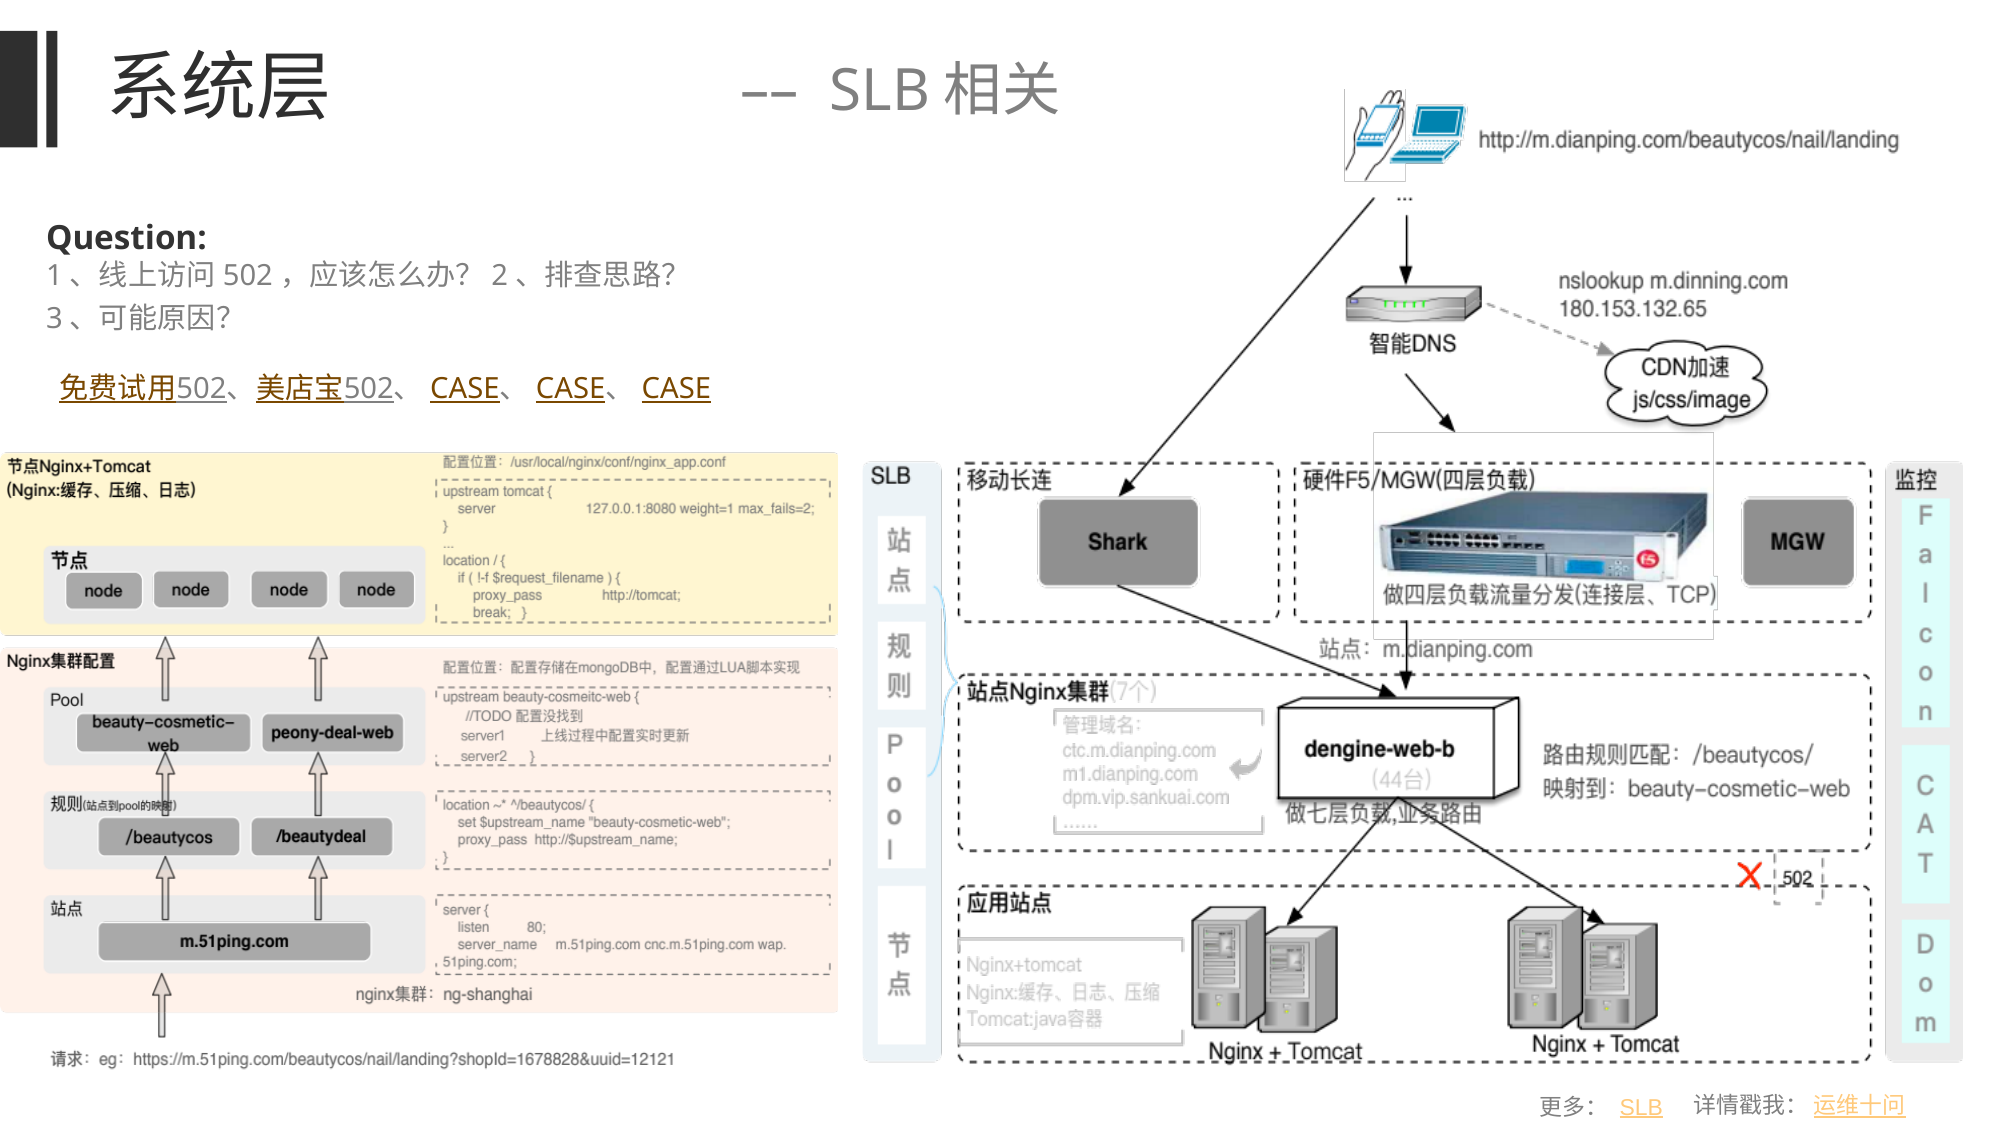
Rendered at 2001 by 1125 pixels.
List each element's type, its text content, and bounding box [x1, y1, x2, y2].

text_box 更多： SLB [1525, 1076, 1833, 1125]
text_box –– SLB相关 [710, 44, 1163, 130]
text_box Question: 1、线上访问502，应该怎么办？ 2、排查思路？ 3、可能原因？ 免费试用502、美店宝502、CASE、CASE、CASE [31, 209, 862, 419]
picture [0, 443, 838, 1077]
picture [862, 89, 1963, 1074]
text_box 详情戳我： 运维十问 [1678, 1073, 1987, 1125]
title 系统层 [91, 30, 1207, 148]
